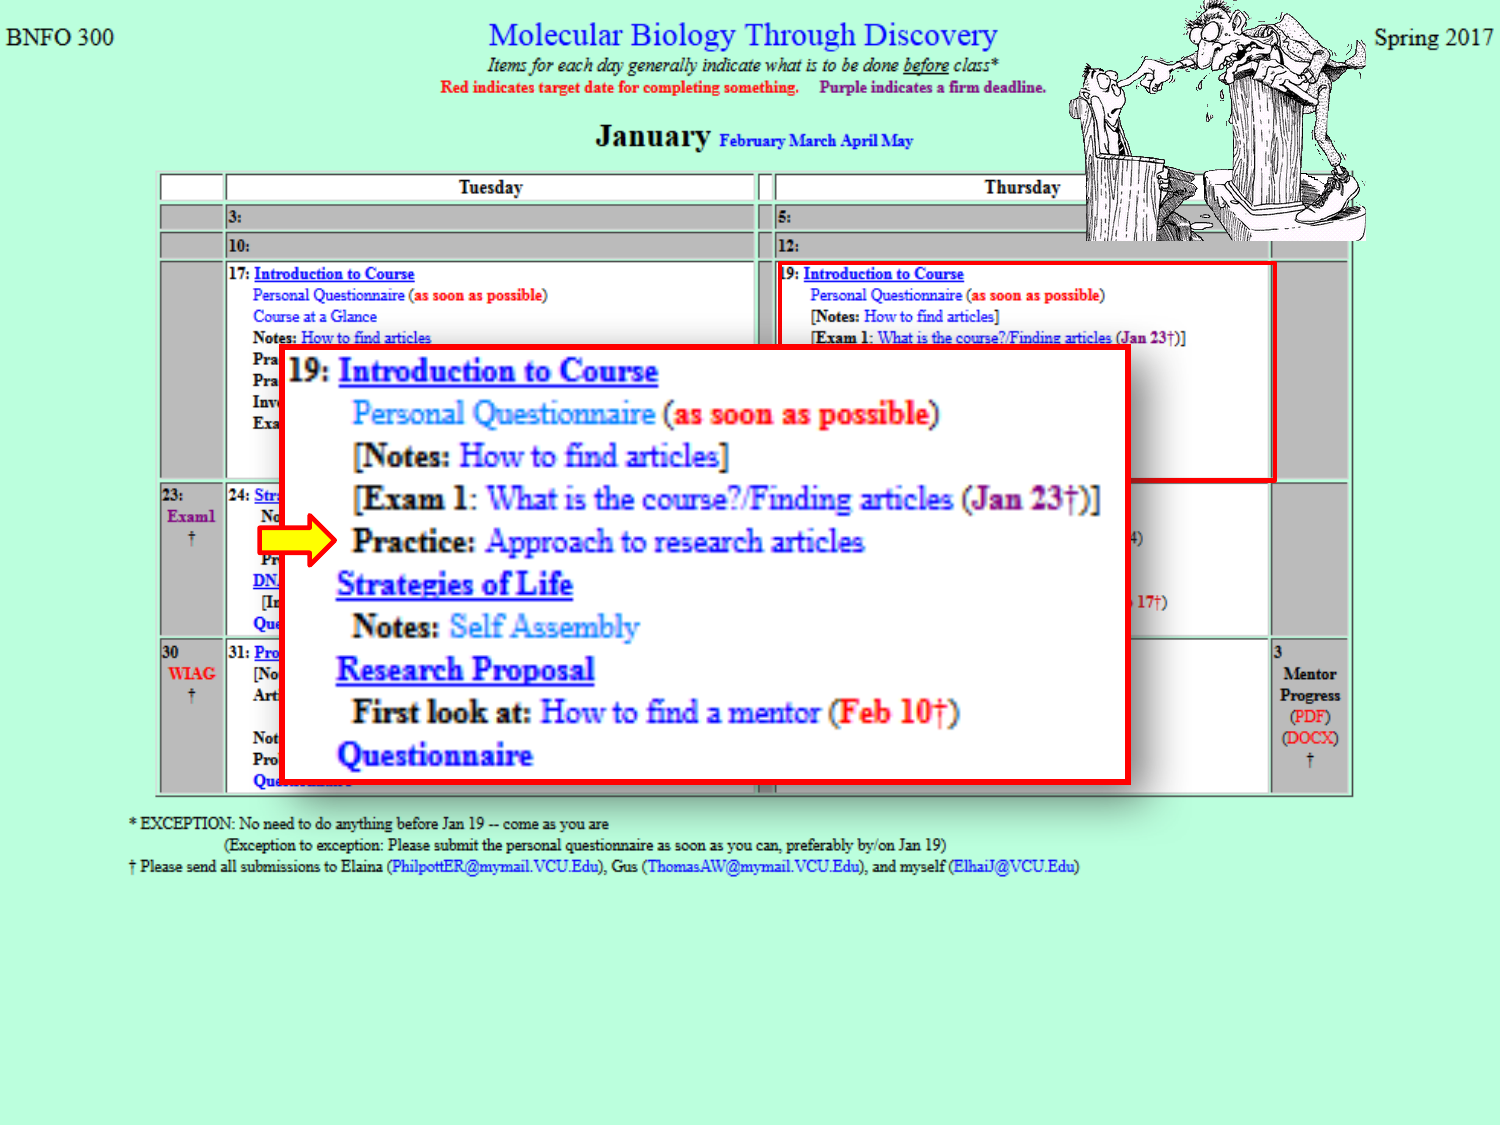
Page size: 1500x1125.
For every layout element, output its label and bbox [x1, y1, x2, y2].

picture [0, 0, 1500, 892]
